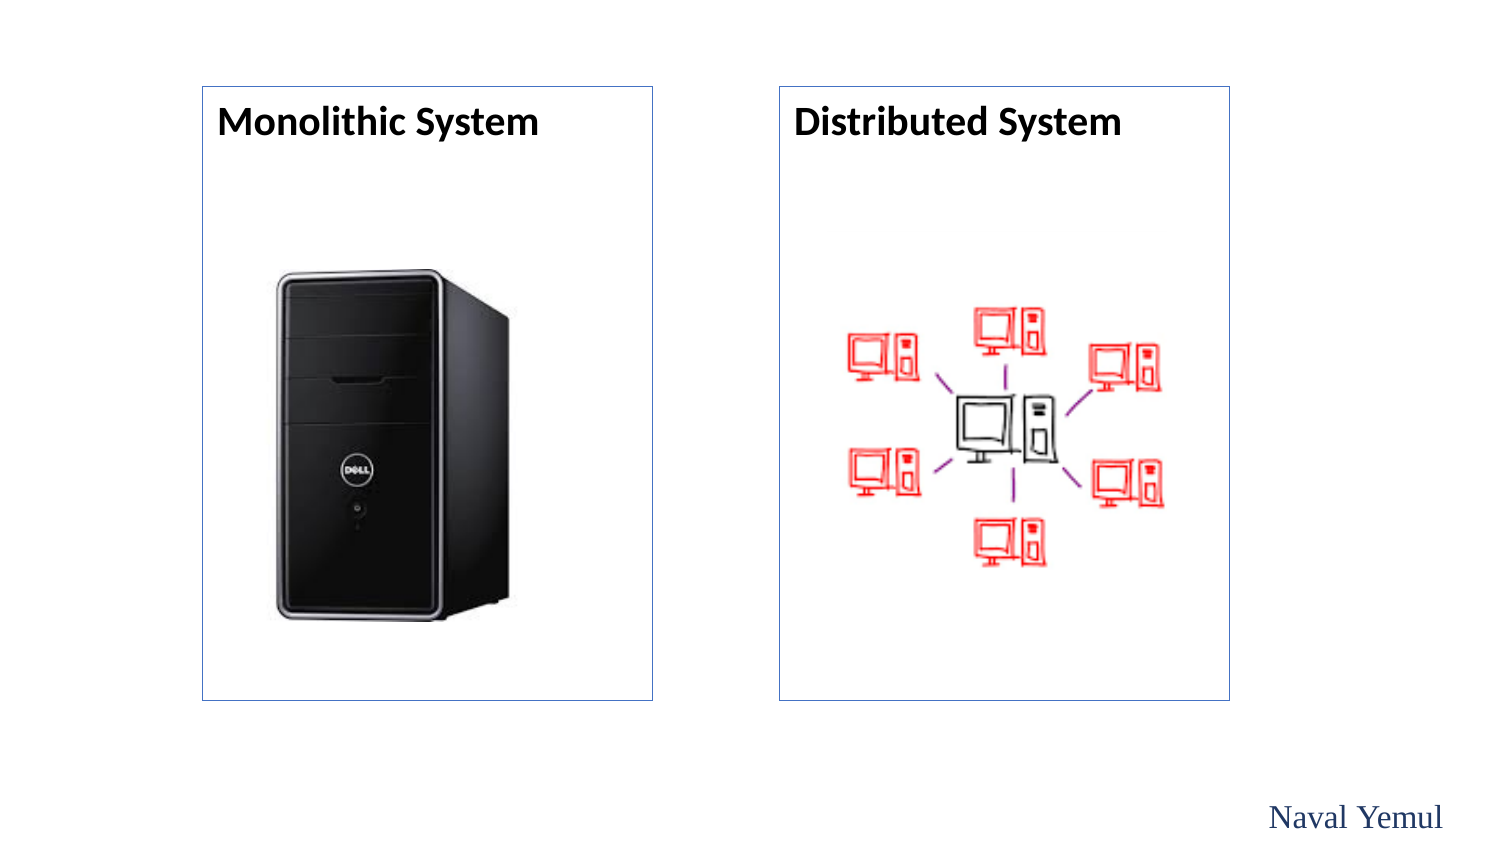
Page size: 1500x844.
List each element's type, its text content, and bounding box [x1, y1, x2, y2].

picture [216, 269, 569, 622]
text_box Naval Yemul [1253, 788, 1499, 844]
text_box Monolithic System [202, 86, 653, 701]
text_box Distributed System [779, 86, 1230, 701]
picture [827, 230, 1167, 585]
